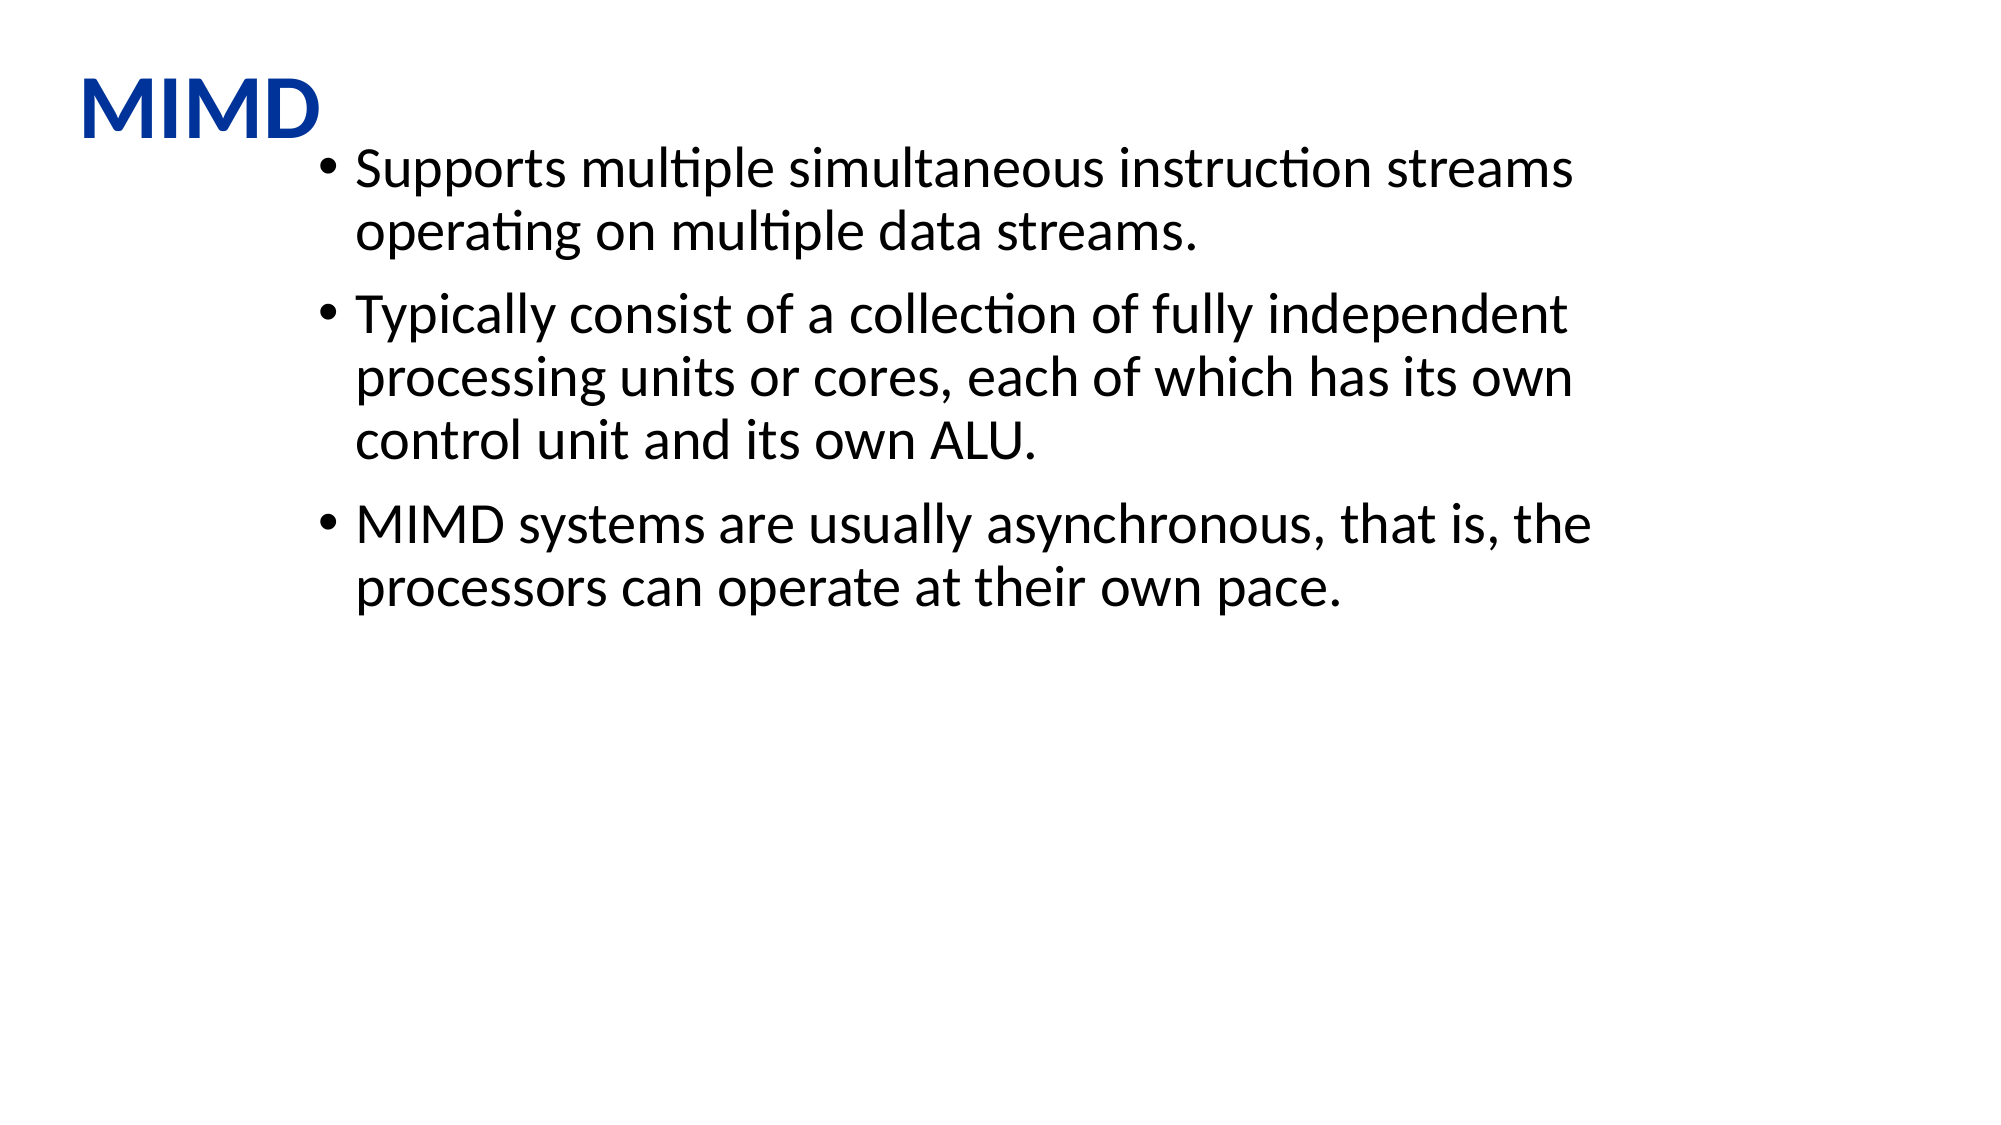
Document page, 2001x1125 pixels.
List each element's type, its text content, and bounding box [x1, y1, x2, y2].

title MIMD [63, 0, 1789, 218]
list Supports multiple simultaneous instruction streams operating on multiple data streams. Typically consist of a collection of fully independent processing units or cores, each of which has its own control unit and its own ALU. MIMD systems are usually asynchronous, that is, the processors can operate at their own pace. [303, 129, 1708, 968]
